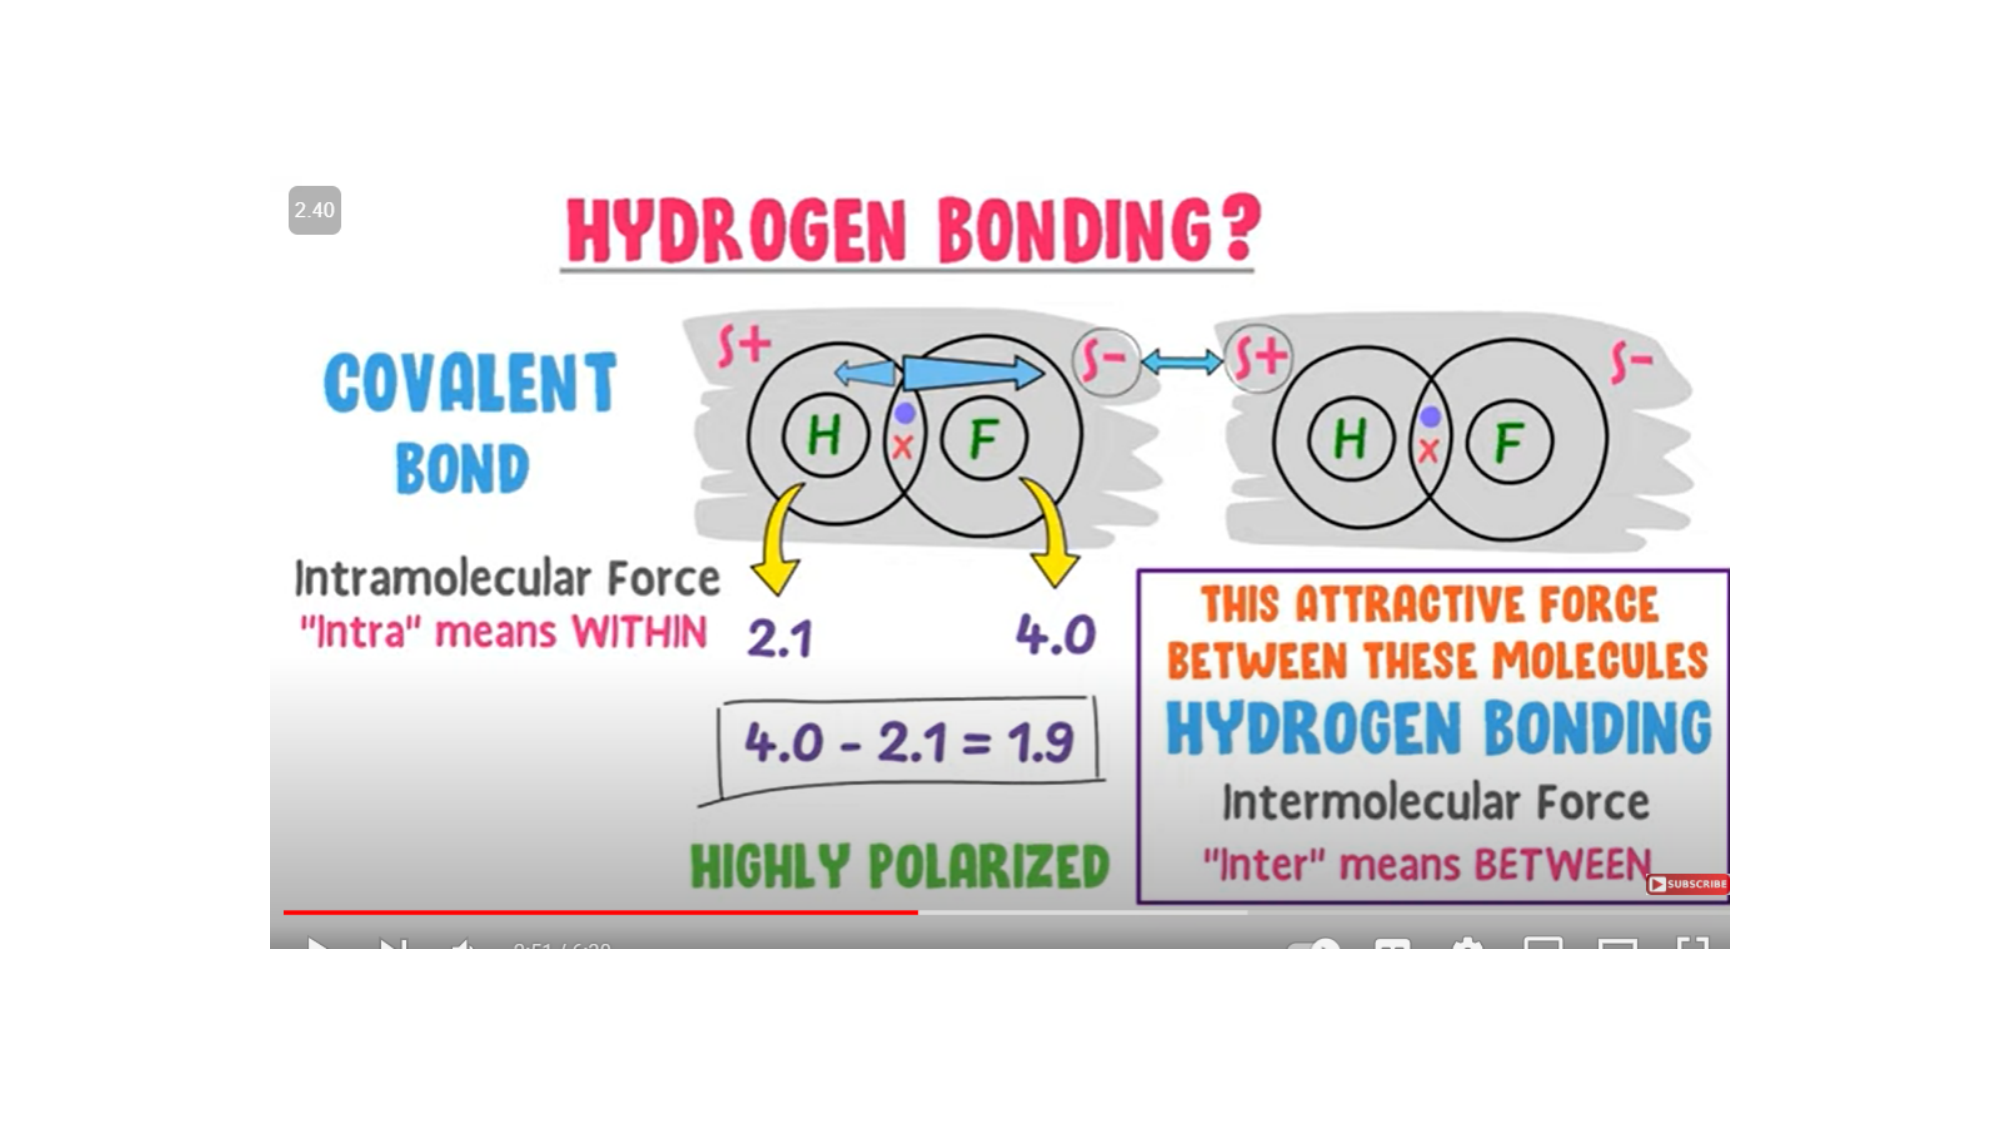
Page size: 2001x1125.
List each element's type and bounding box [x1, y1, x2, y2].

picture [270, 176, 1730, 949]
